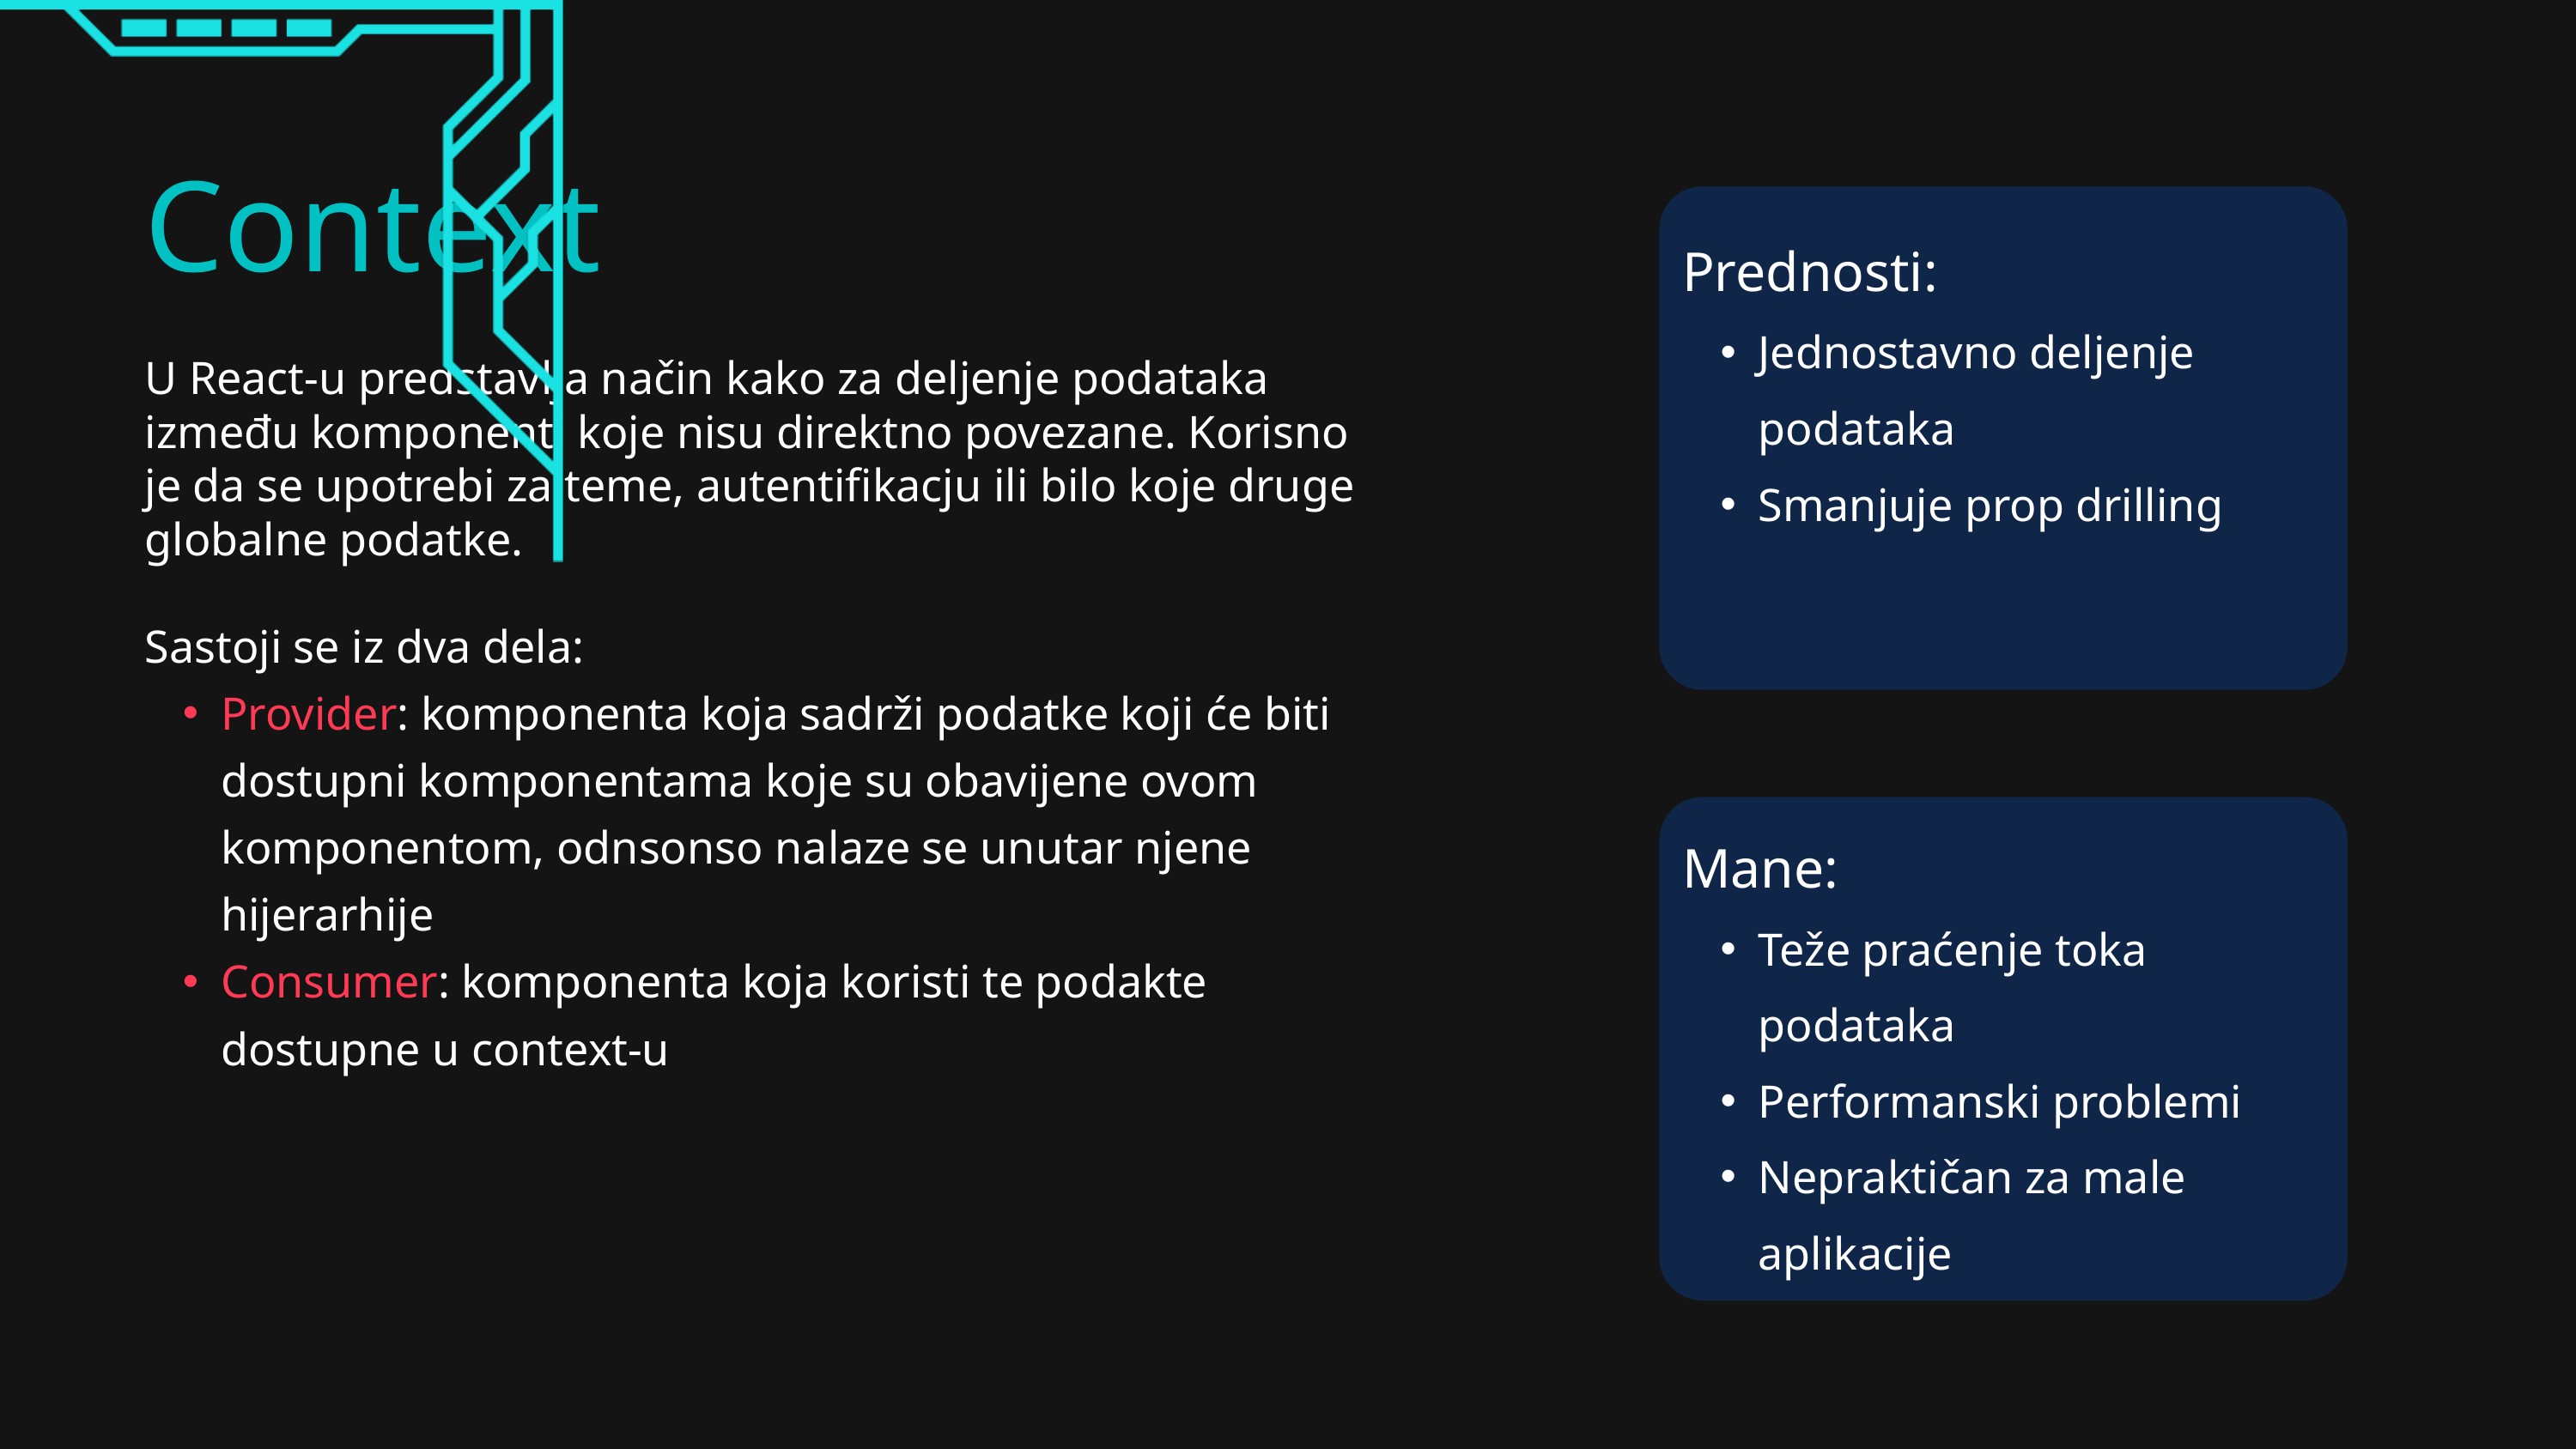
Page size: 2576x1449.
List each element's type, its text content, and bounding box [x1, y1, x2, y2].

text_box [1659, 185, 2348, 690]
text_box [1659, 797, 2348, 1301]
text_box Context U React-u predstavlja način kako za deljenje podataka između komponenti koje nisu direktno povezane. Korisno je da se upotrebi za teme, autentifikacju ili bilo koje druge globalne podatke. Sastoji se iz dva dela: Provider: komponenta koja sadrži podatke koji će biti dostupni komponentama koje su obavijene ovom komponentom, odnsonso nalaze se unutar njene hijerarhije Consumer: komponenta koja koristi te podakte dostupne u context-u [144, 146, 1366, 1209]
text_box [0, 0, 565, 562]
